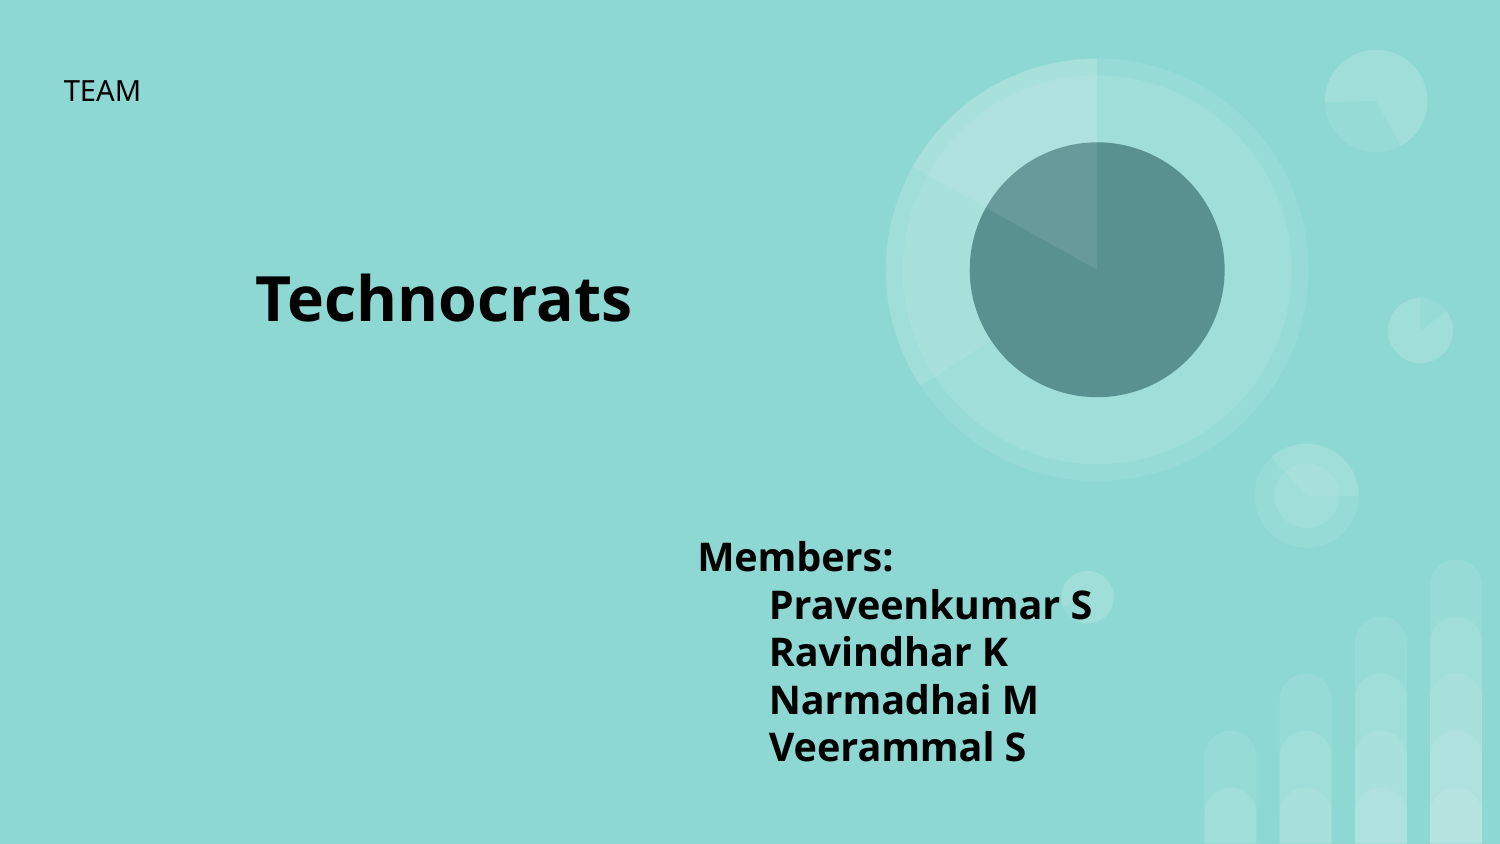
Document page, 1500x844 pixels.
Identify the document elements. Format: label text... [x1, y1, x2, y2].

text_box TEAM [48, 57, 535, 123]
text_box Members: Praveenkumar S Ravindhar K Narmadhai M Veerammal S [682, 517, 1192, 785]
text_box Technocrats [206, 243, 683, 431]
